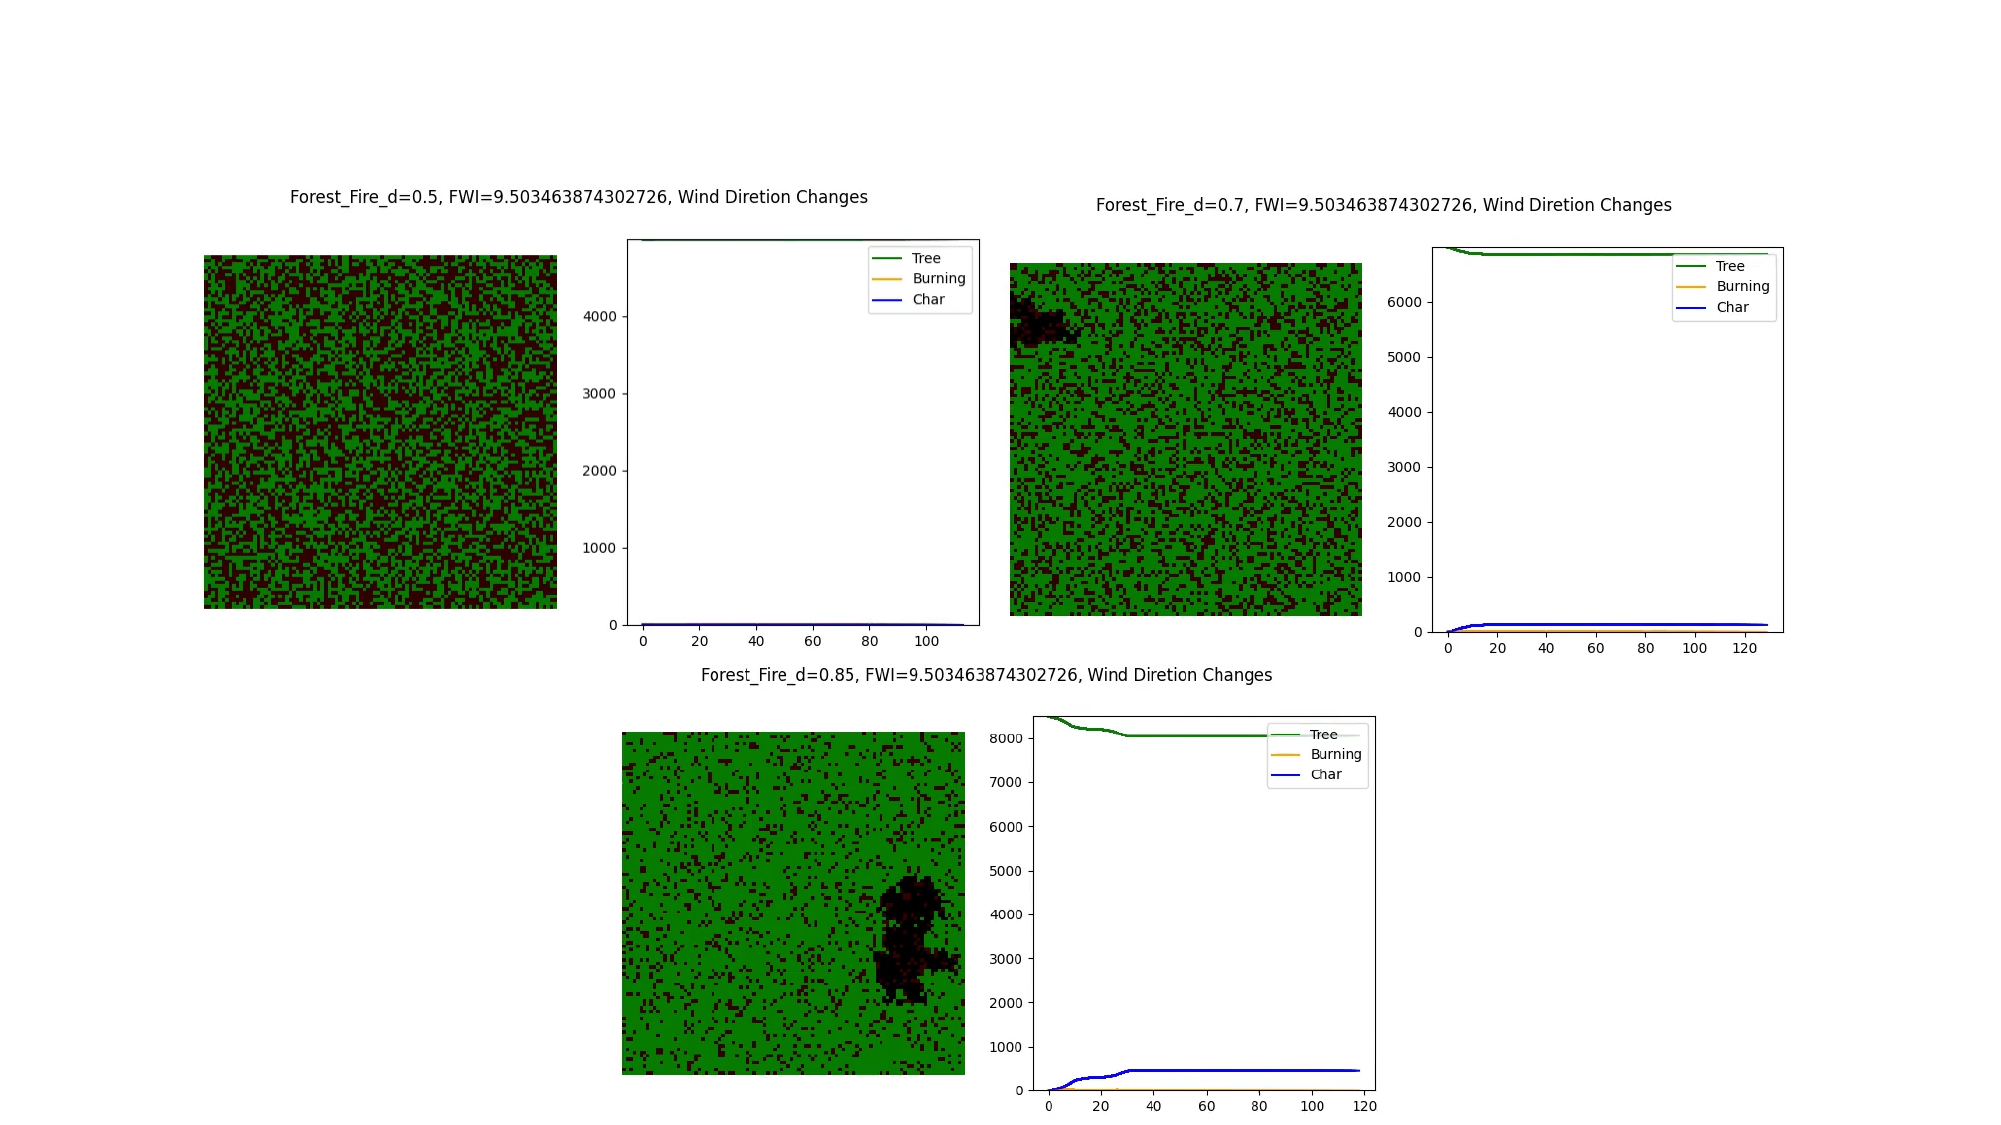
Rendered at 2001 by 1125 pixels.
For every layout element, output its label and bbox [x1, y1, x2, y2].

picture [179, 182, 1792, 658]
picture [611, 664, 1388, 1125]
